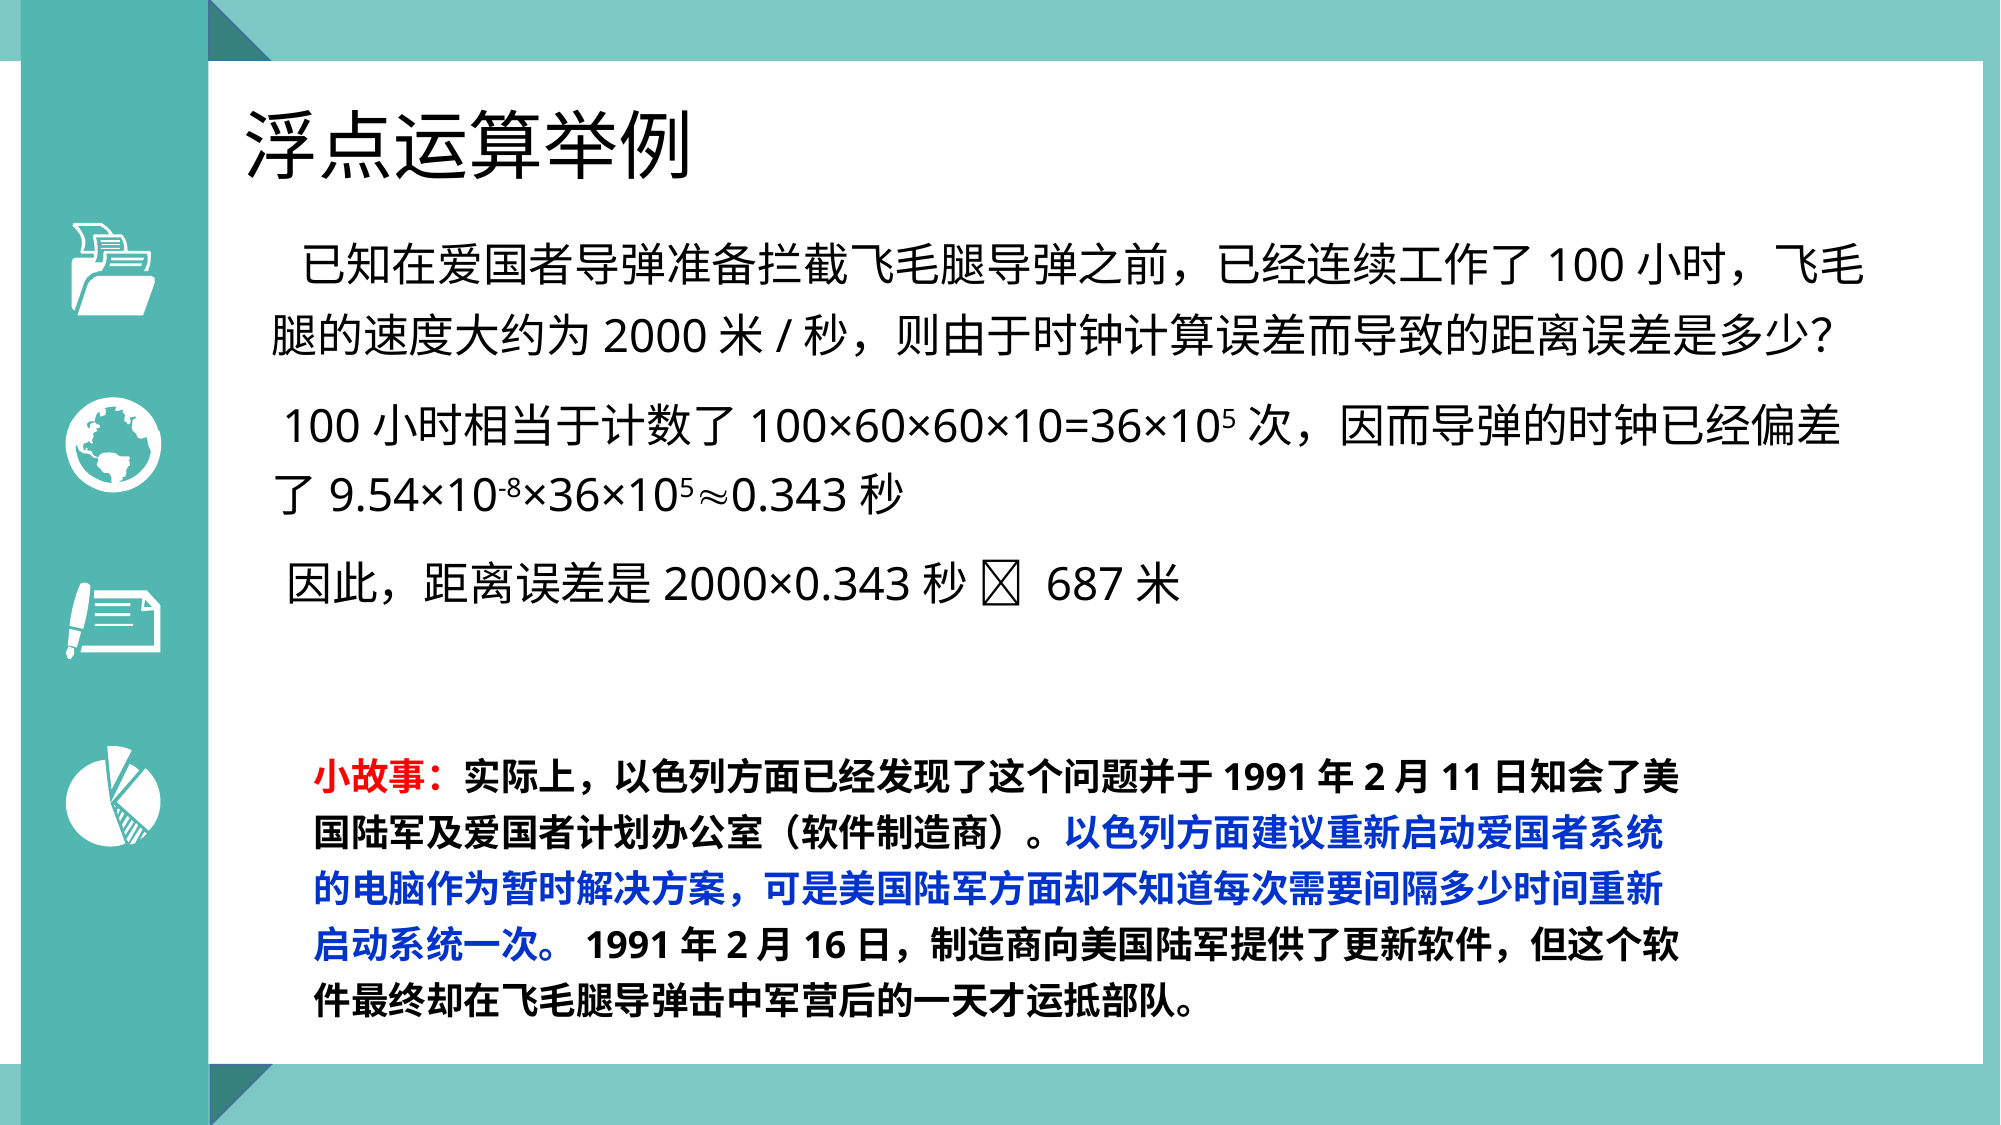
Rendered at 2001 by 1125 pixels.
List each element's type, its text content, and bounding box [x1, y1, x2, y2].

title 浮点运算举例 [228, 80, 1579, 198]
text_box 小故事：实际上，以色列方面已经发现了这个问题并于1991年2月11日知会了美国陆军及爱国者计划办公室（软件制造商）。以色列方面建议重新启动爱国者系统的电脑作为暂时解决方案，可是美国陆军方面却不知道每次需要间隔多少时间重新启动系统一次。1991年2月16日，制造商向美国陆军提供了更新软件，但这个软件最终却在飞毛腿导弹击中军营后的一天才运抵部队。 [298, 734, 1709, 1030]
list 已知在爱国者导弹准备拦截飞毛腿导弹之前，已经连续工作了100小时，飞毛腿的速度大约为2000米/秒，则由于时钟计算误差而导致的距离误差是多少？ 100小时相当于计数了100×60×60×10=36×105次，因而导弹的时钟已经偏差了9.54×10-8×36×1050.343秒 因此，距离误差是2000×0.343秒  687米 [219, 198, 1902, 967]
